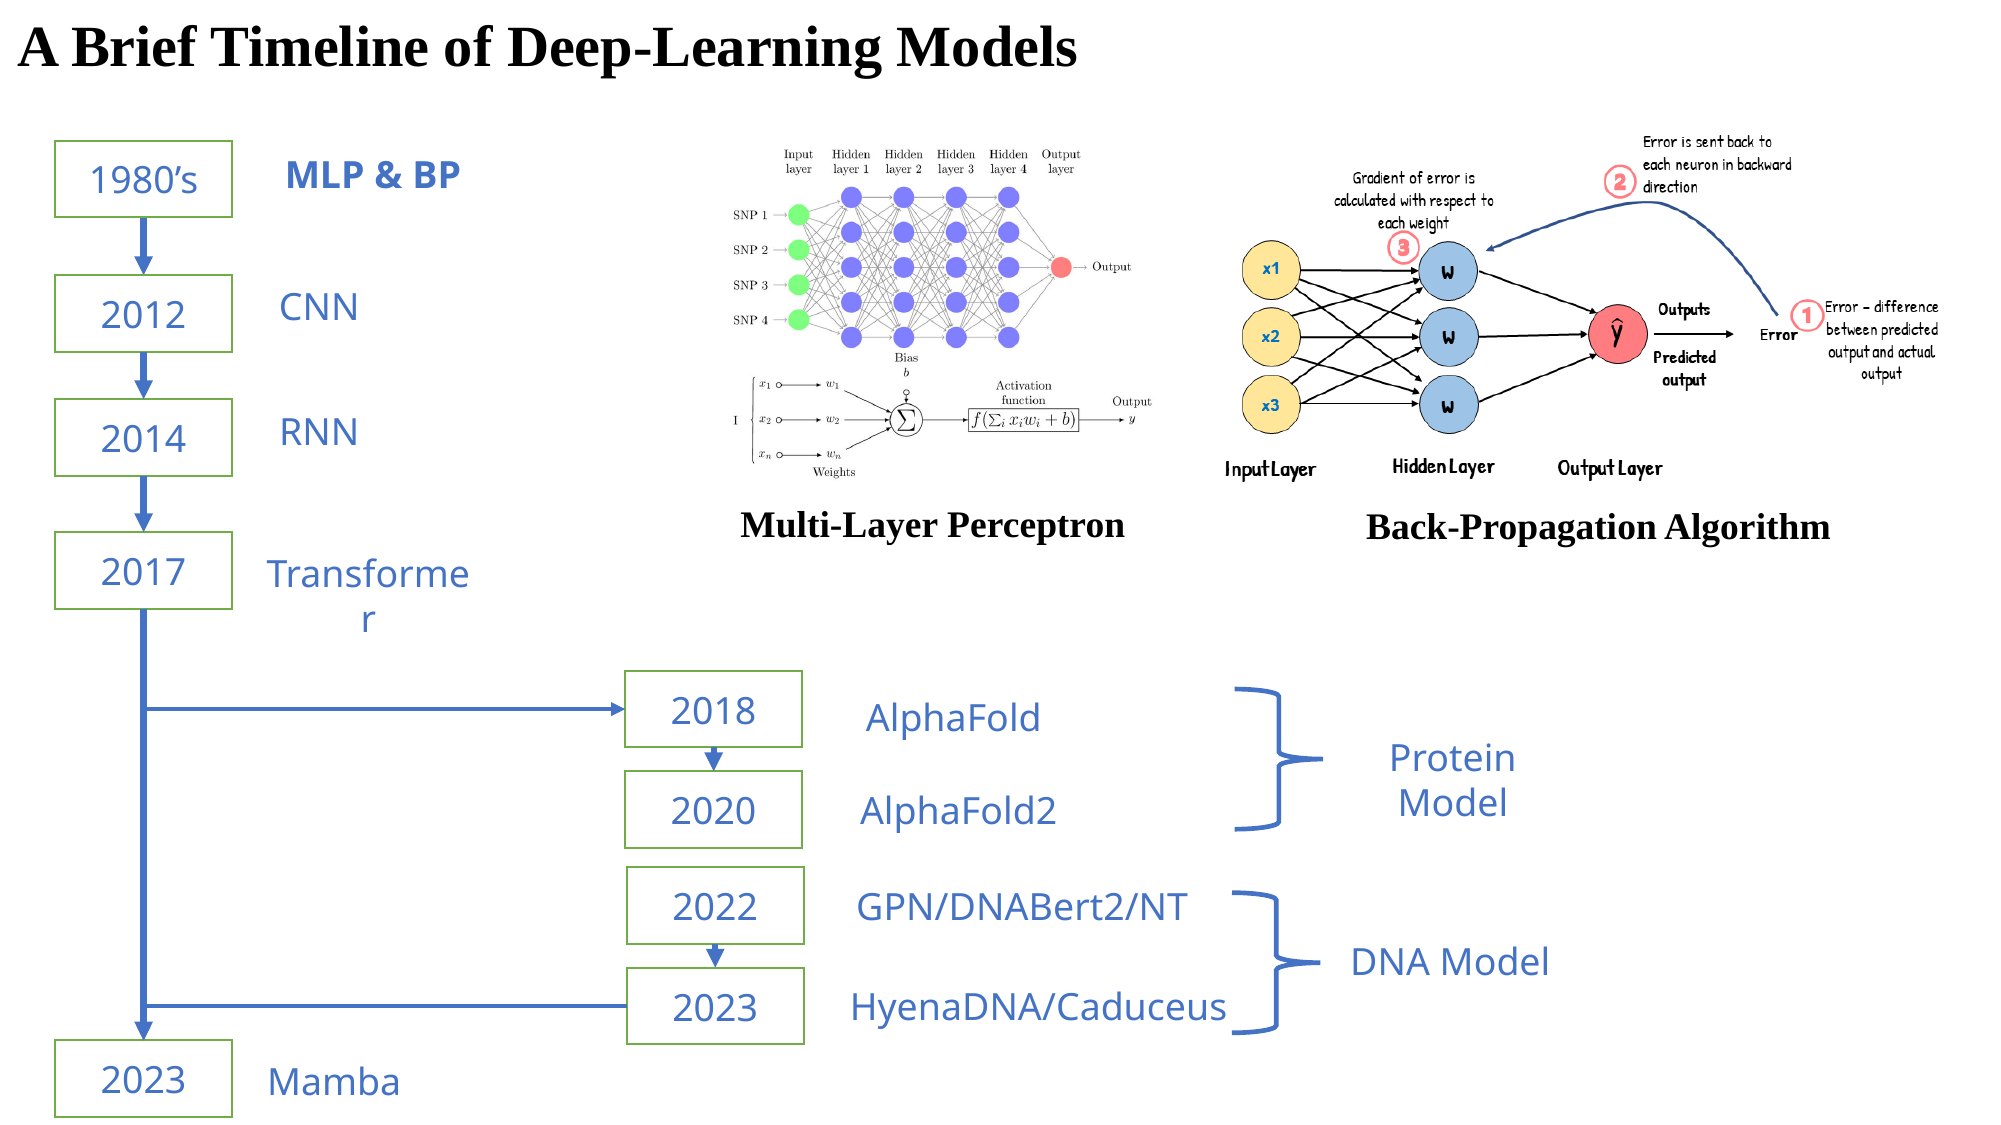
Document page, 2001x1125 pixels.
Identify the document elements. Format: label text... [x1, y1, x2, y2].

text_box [55, 274, 400, 352]
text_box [715, 128, 1947, 556]
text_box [626, 967, 1274, 1045]
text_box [55, 532, 334, 609]
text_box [1231, 892, 1581, 1033]
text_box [55, 140, 507, 218]
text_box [435, 532, 487, 609]
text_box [626, 867, 1212, 945]
text_box A Brief Timeline of Deep-Learning Models [3, 1, 1168, 86]
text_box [1234, 689, 1583, 830]
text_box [143, 1005, 627, 1041]
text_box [55, 1040, 423, 1118]
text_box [334, 418, 435, 900]
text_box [55, 399, 393, 476]
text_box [625, 771, 1101, 848]
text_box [625, 670, 1096, 748]
